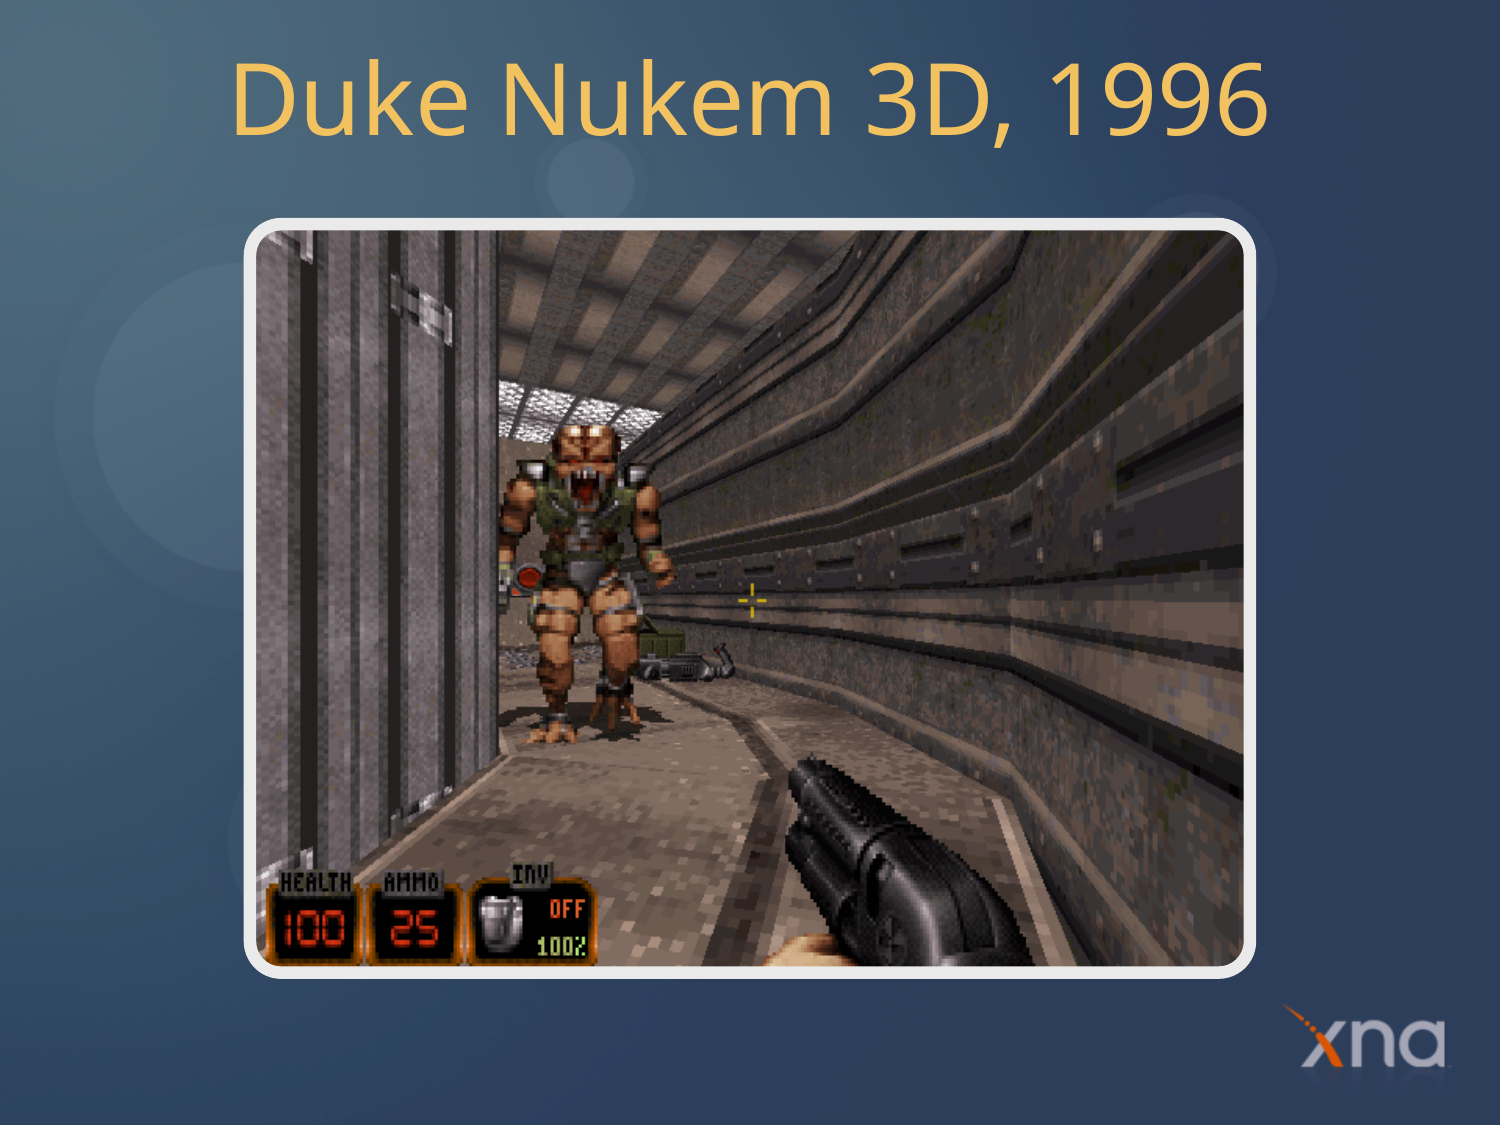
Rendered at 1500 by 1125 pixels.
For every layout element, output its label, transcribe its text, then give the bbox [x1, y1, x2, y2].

title Duke Nukem 3D, 1996 [74, 1, 1426, 190]
picture [0, 0, 1500, 1125]
